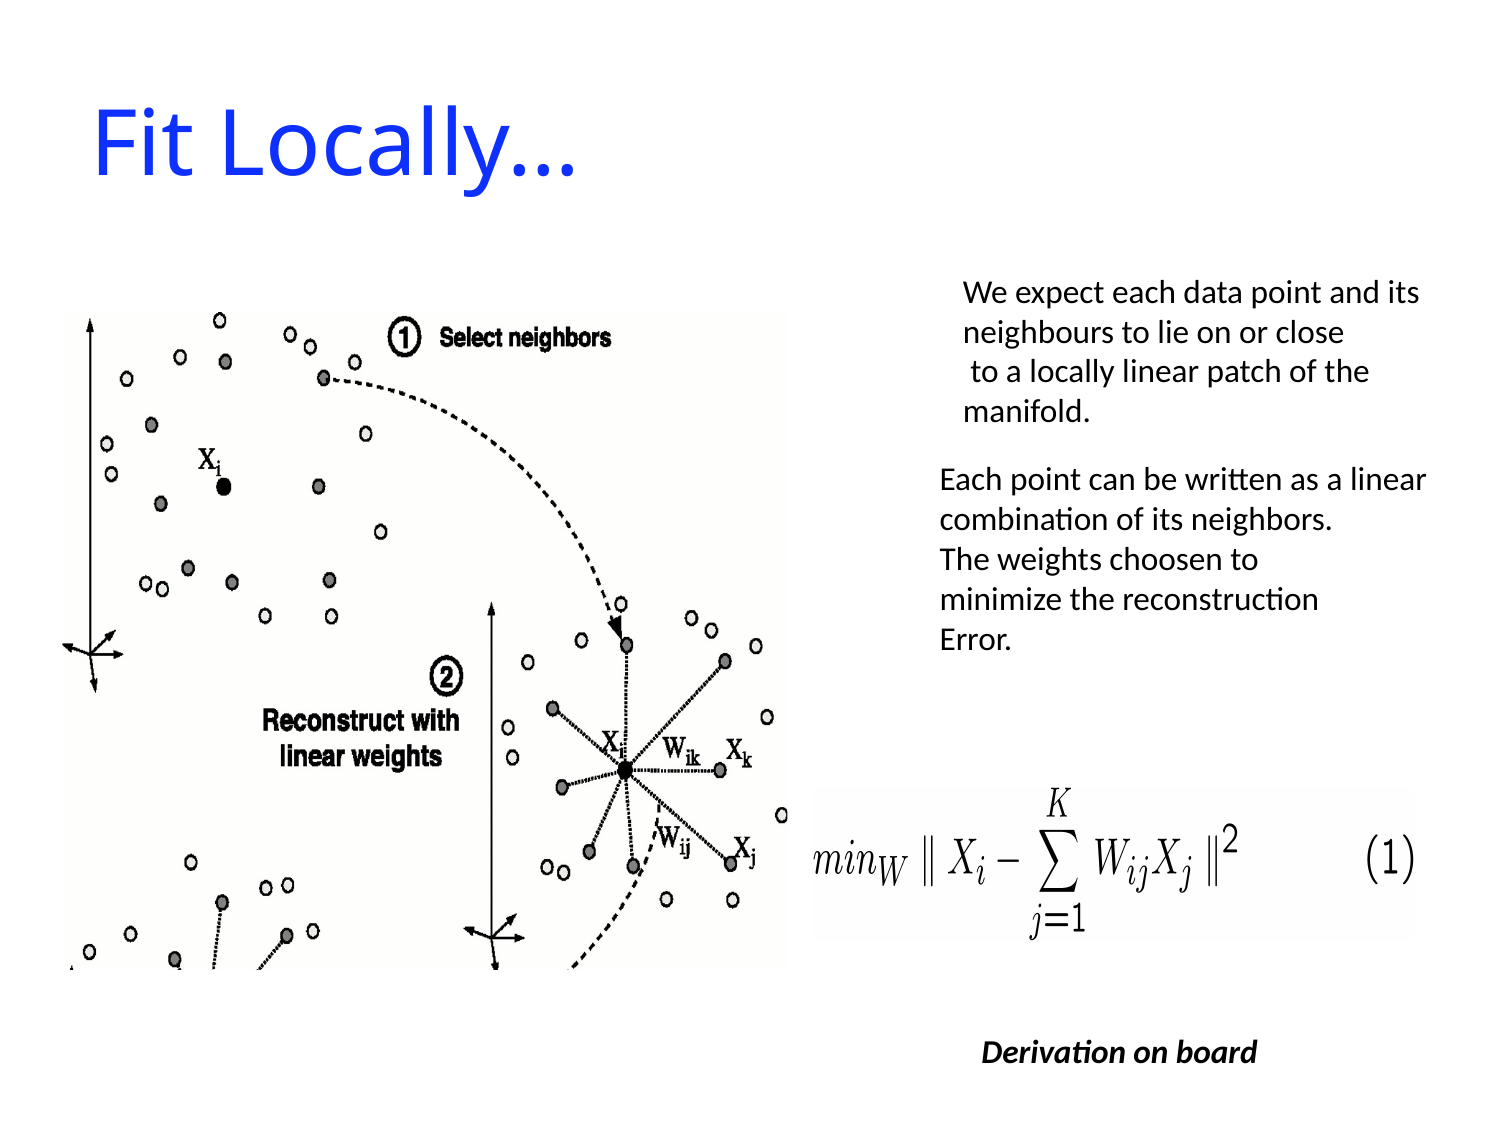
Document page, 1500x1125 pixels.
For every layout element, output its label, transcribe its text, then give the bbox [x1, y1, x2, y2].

text_box Each point can be written as a linear combination of its neighbors. The weights choosen to minimize the reconstruction Error. [924, 449, 1450, 665]
picture [812, 787, 1414, 941]
title Fit Locally… [75, 45, 1425, 233]
text_box We expect each data point and its neighbours to lie on or close to a locally linear patch of the manifold. [948, 262, 1443, 437]
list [62, 312, 788, 970]
text_box Derivation on board [966, 1022, 1273, 1077]
